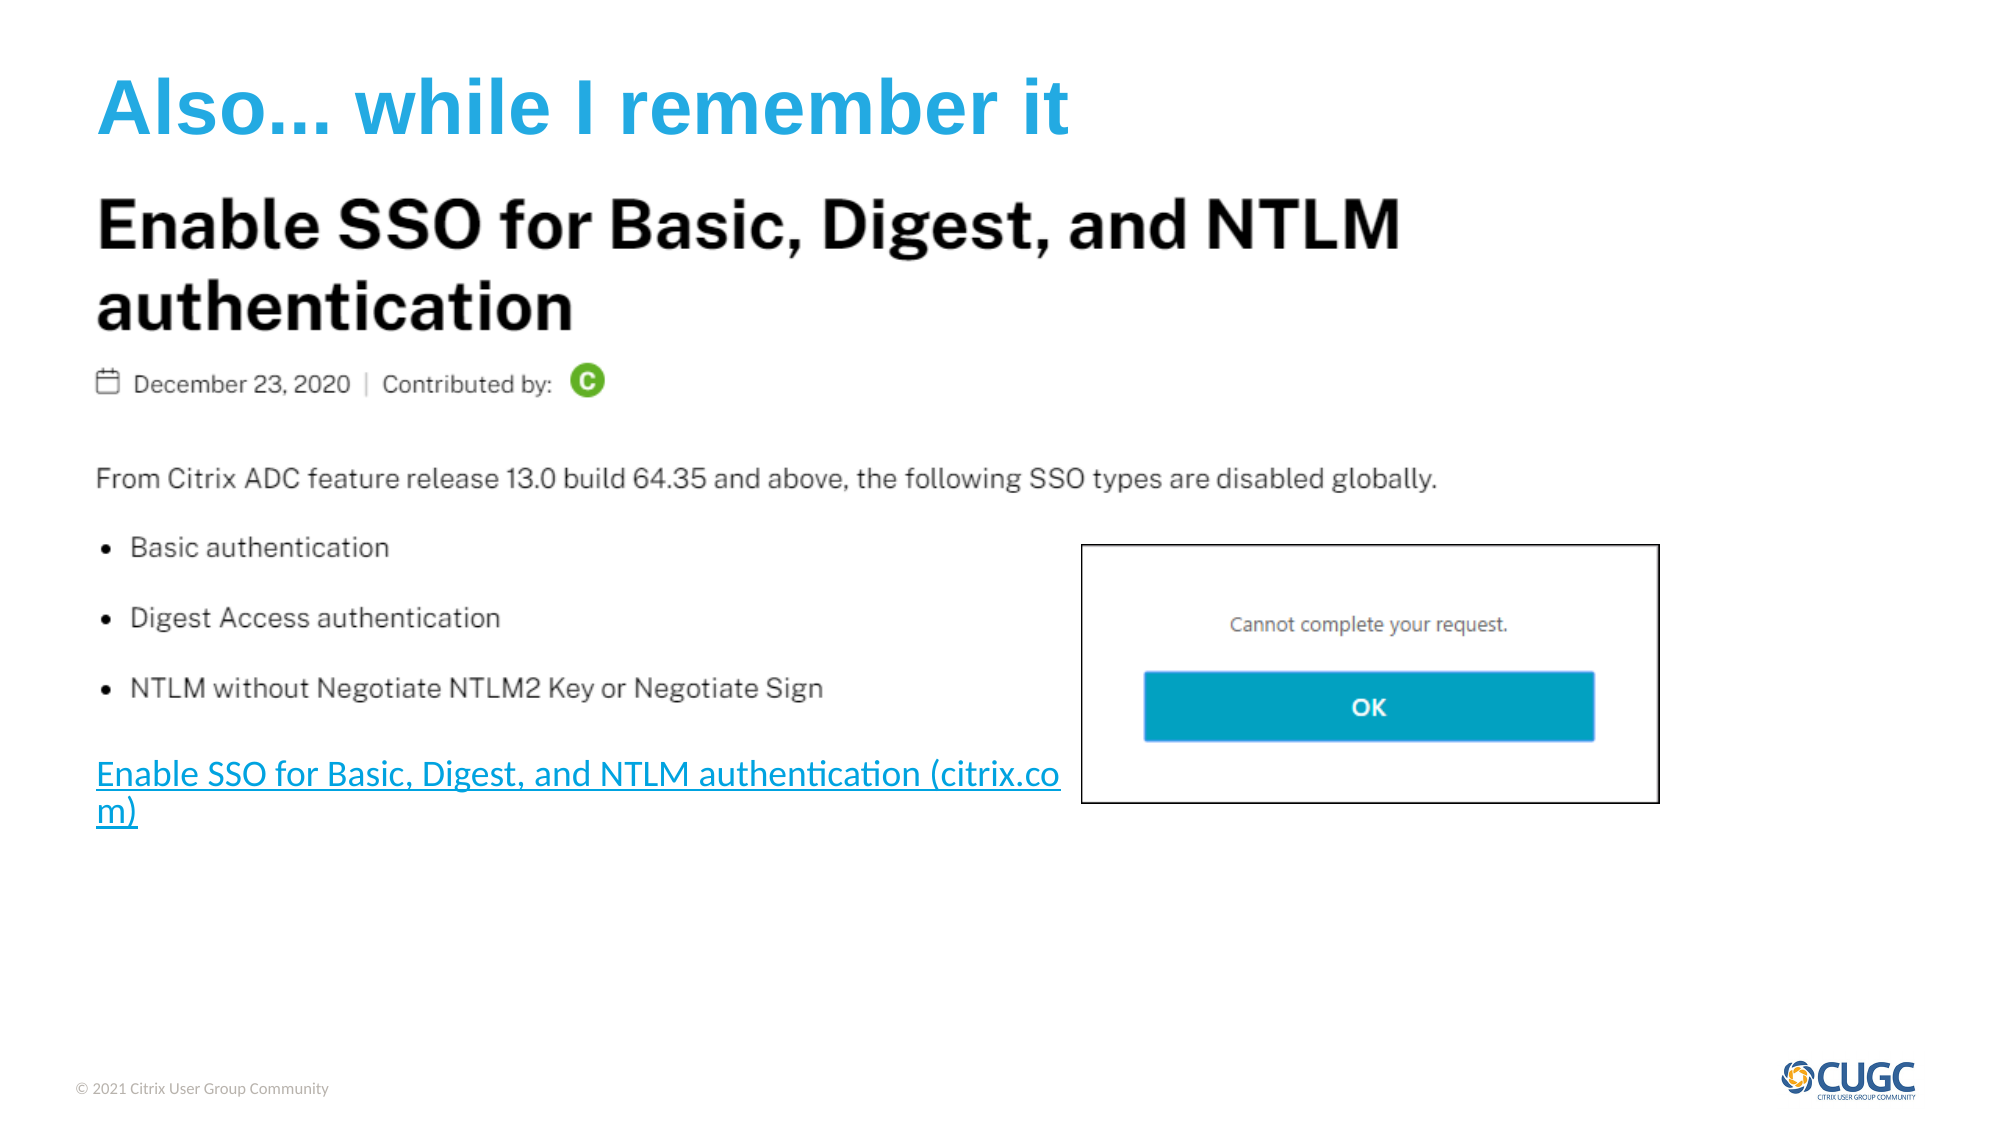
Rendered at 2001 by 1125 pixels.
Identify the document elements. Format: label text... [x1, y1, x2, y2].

title Also... while I remember it [81, 32, 1525, 177]
text_box Enable SSO for Basic, Digest, and NTLM authentication (citrix.com) [81, 741, 1081, 802]
picture [67, 177, 1660, 804]
picture [1777, 1051, 1925, 1109]
